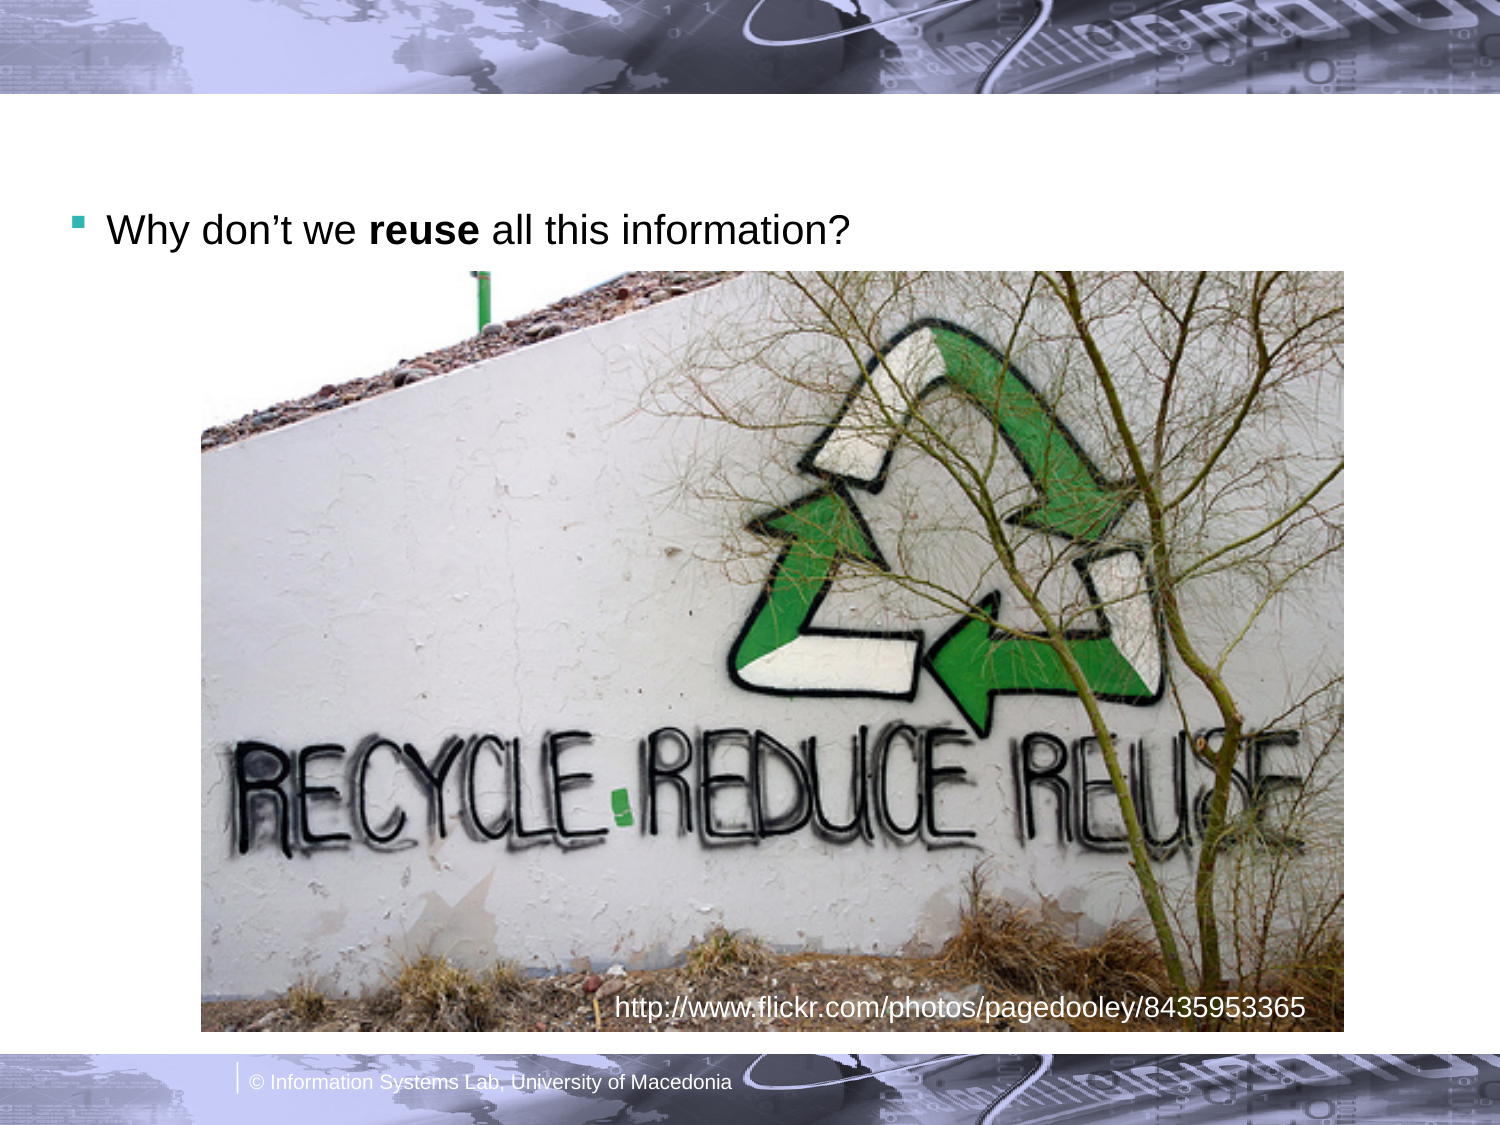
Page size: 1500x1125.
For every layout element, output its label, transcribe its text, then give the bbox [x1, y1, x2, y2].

picture [201, 271, 1344, 1032]
list Why don’t we reuse all this information? [53, 195, 1429, 1051]
